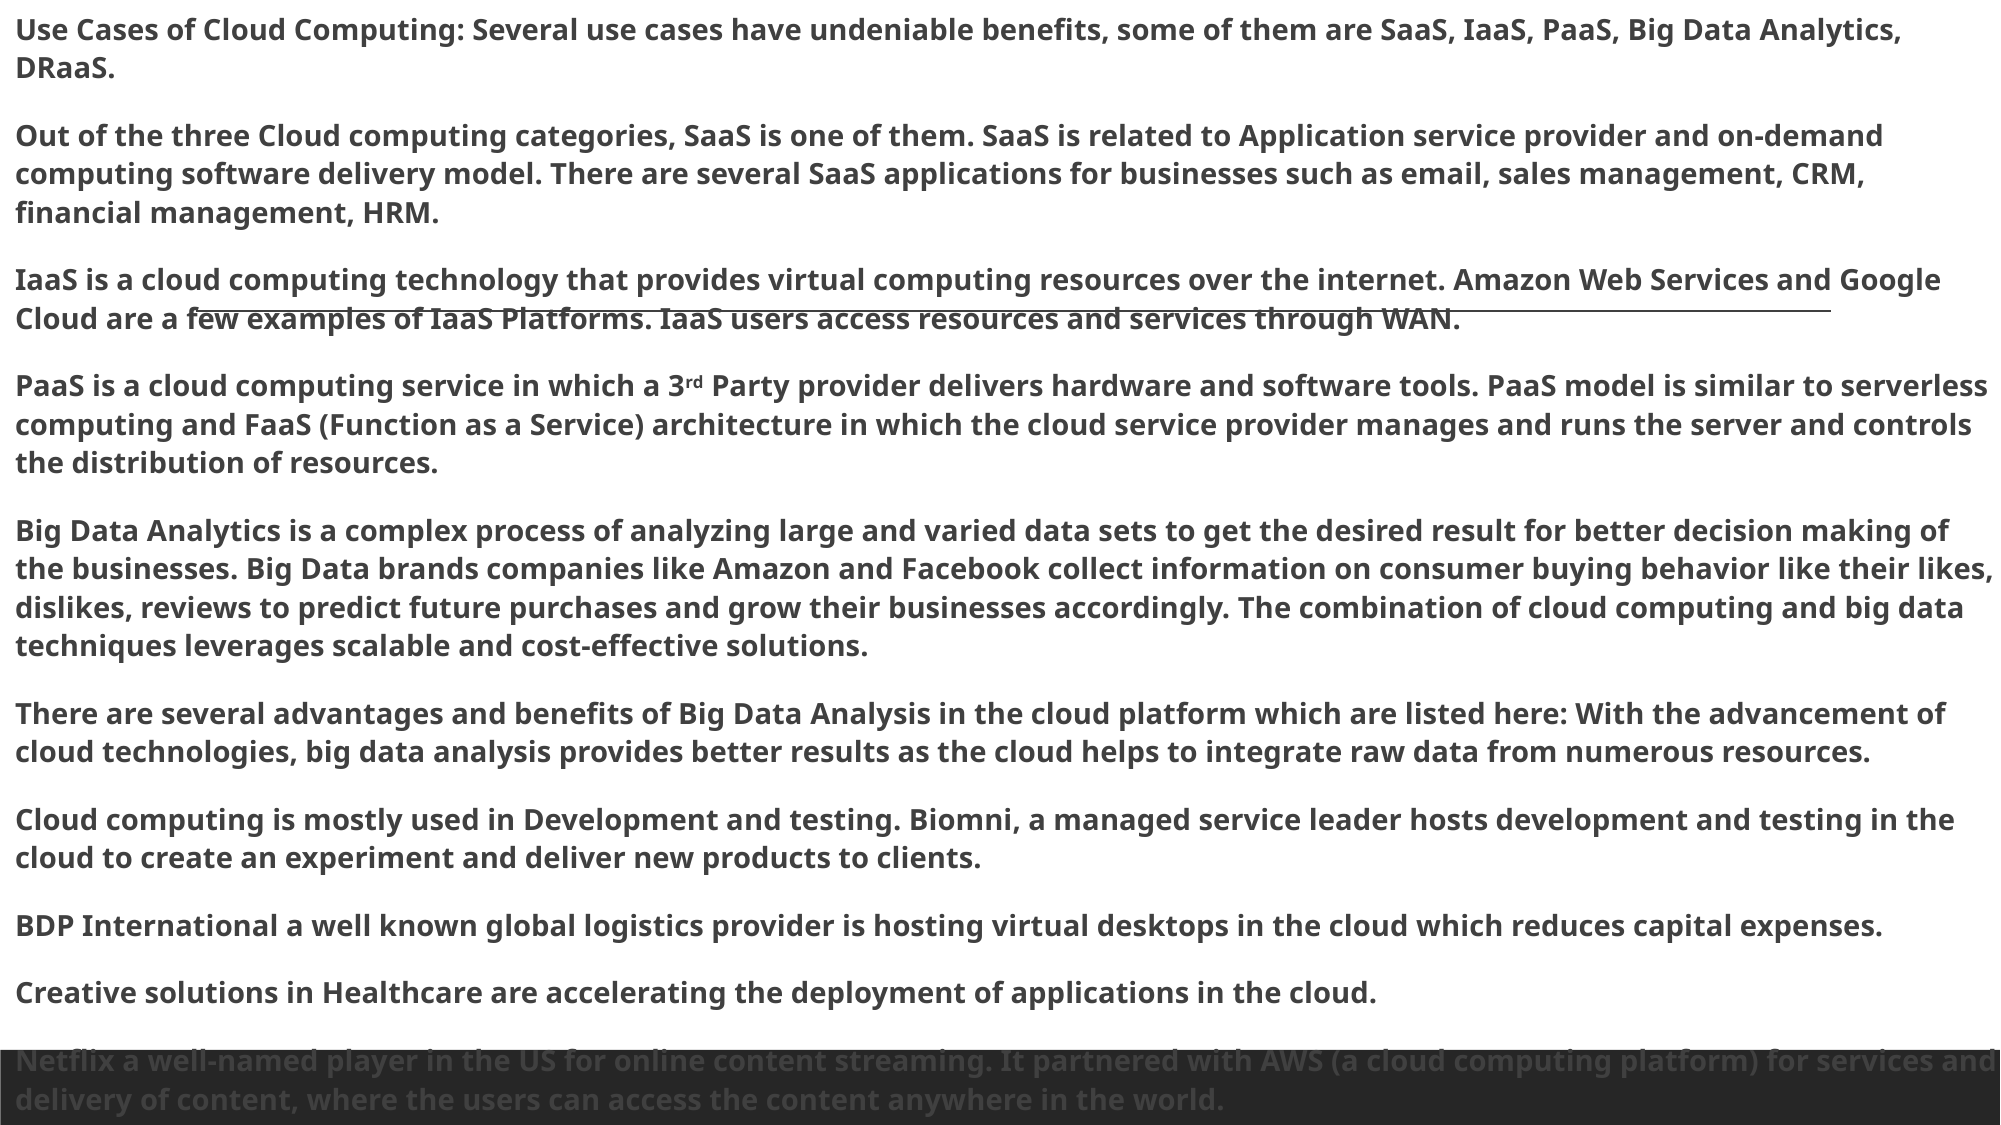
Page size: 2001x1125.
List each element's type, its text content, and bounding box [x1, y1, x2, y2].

list Use Cases of Cloud Computing: Several use cases have undeniable benefits, some of them are SaaS, IaaS, PaaS, Big Data Analytics, DRaaS. Out of the three Cloud computing categories, SaaS is one of them. SaaS is related to Application service provider and on-demand computing software delivery model. There are several SaaS applications for businesses such as email, sales management, CRM, financial management, HRM. IaaS is a cloud computing technology that provides virtual computing resources over the internet. Amazon Web Services and Google Cloud are a few examples of IaaS Platforms. IaaS users access resources and services through WAN. PaaS is a cloud computing service in which a 3rd Party provider delivers hardware and software tools. PaaS model is similar to serverless computing and FaaS (Function as a Service) architecture in which the cloud service provider manages and runs the server and controls the distribution of resources. Big Data Analytics is a complex process of analyzing large and varied data sets to get the desired result for better decision making of the businesses. Big Data brands companies like Amazon and Facebook collect information on consumer buying behavior like their likes, dislikes, reviews to predict future purchases and grow their businesses accordingly. The combination of cloud computing and big data techniques leverages scalable and cost-effective solutions. There are several advantages and benefits of Big Data Analysis in the cloud platform which are listed here: With the advancement of cloud technologies, big data analysis provides better results as the cloud helps to integrate raw data from numerous resources. Cloud computing is mostly used in Development and testing. Biomni, a managed service leader hosts development and testing in the cloud to create an experiment and deliver new products to clients. BDP International a well known global logistics provider is hosting virtual desktops in the cloud which reduces capital expenses. Creative solutions in Healthcare are accelerating the deployment of applications in the cloud. Netflix a well-named player in the US for online content streaming. It partnered with AWS (a cloud computing platform) for services and delivery of content, where the users can access the content anywhere in the world. The global leader in the pharmaceutical industry named Pfizer uses Amazon Virtual Private Cloud to enhance high performance for worldwide research and development. [0, 0, 2000, 1057]
